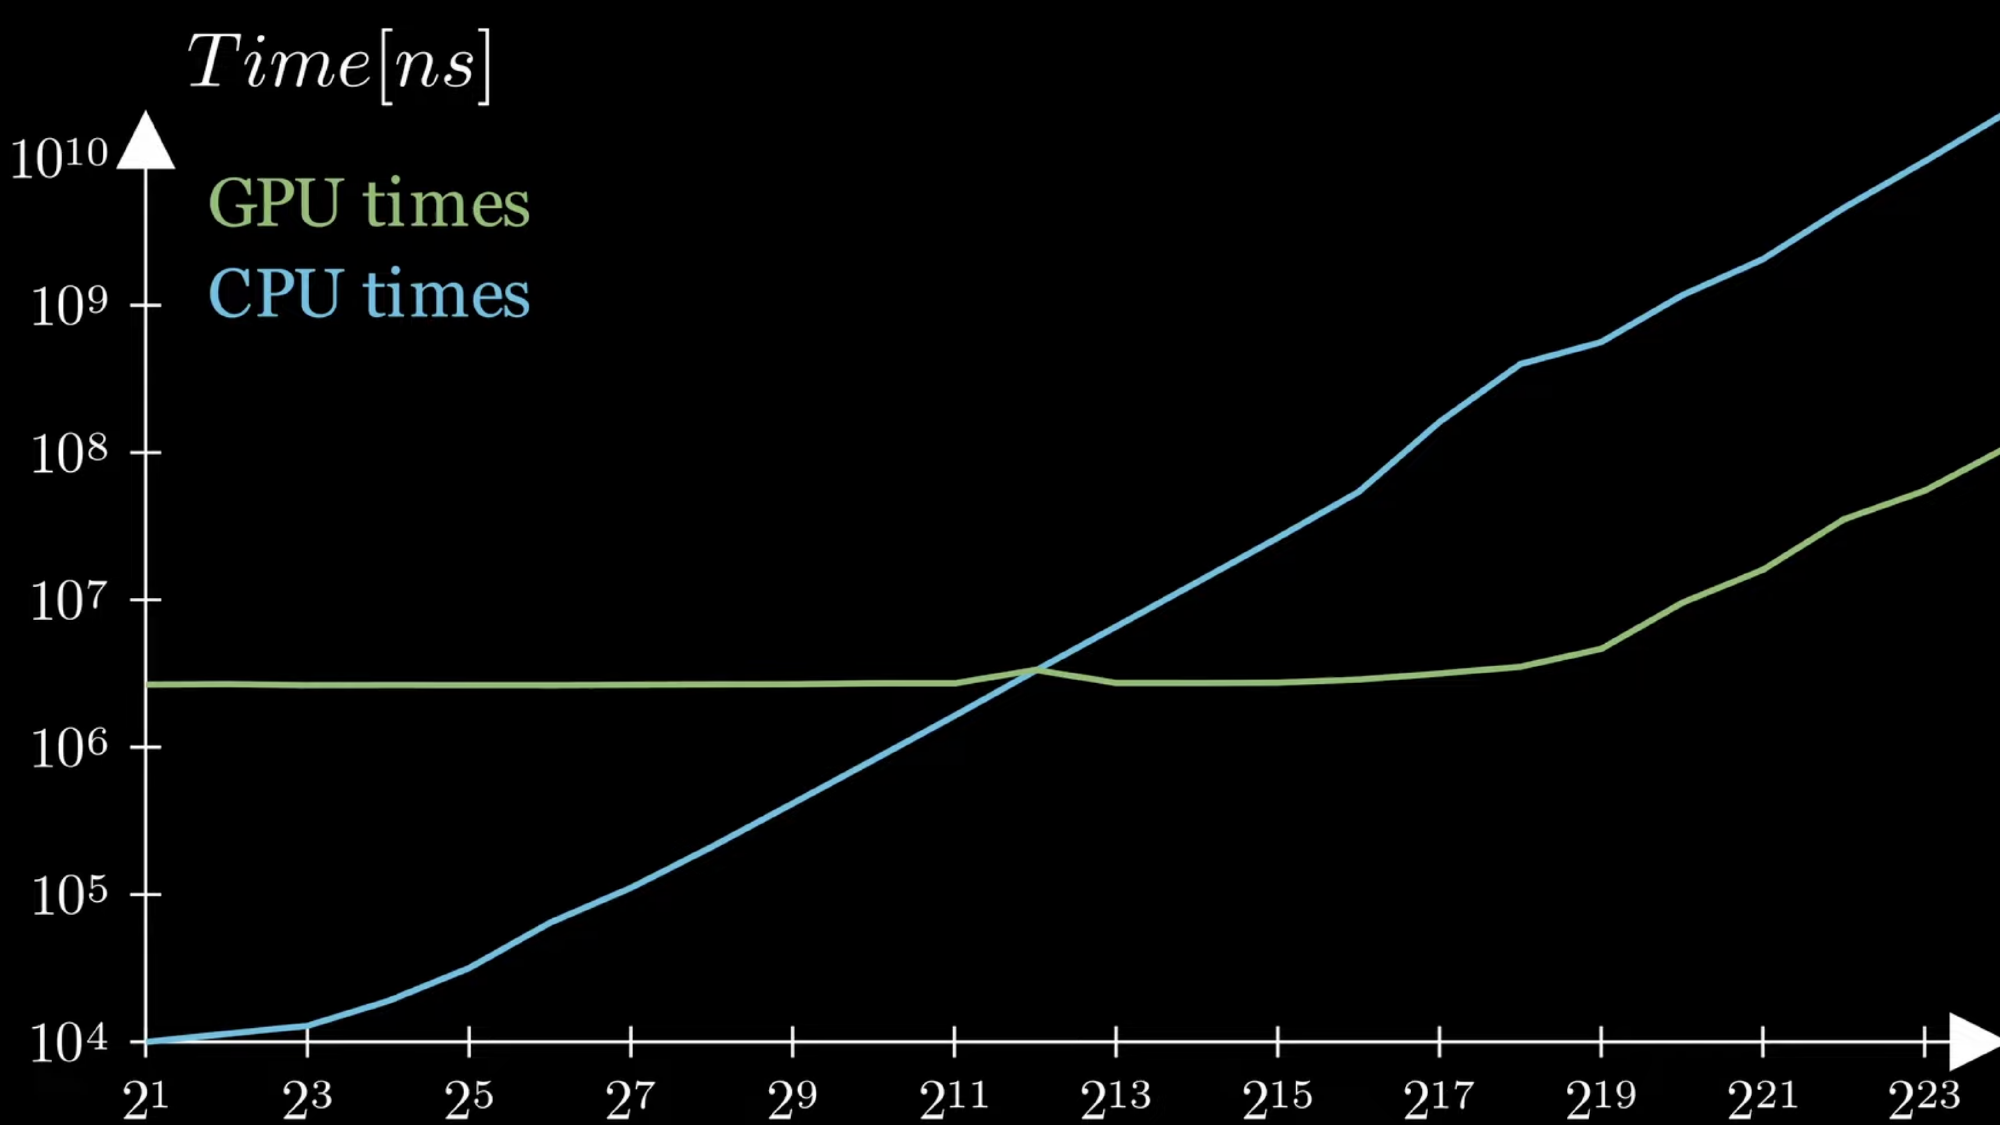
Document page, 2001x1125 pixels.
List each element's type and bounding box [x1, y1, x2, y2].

list [0, 0, 2000, 1125]
